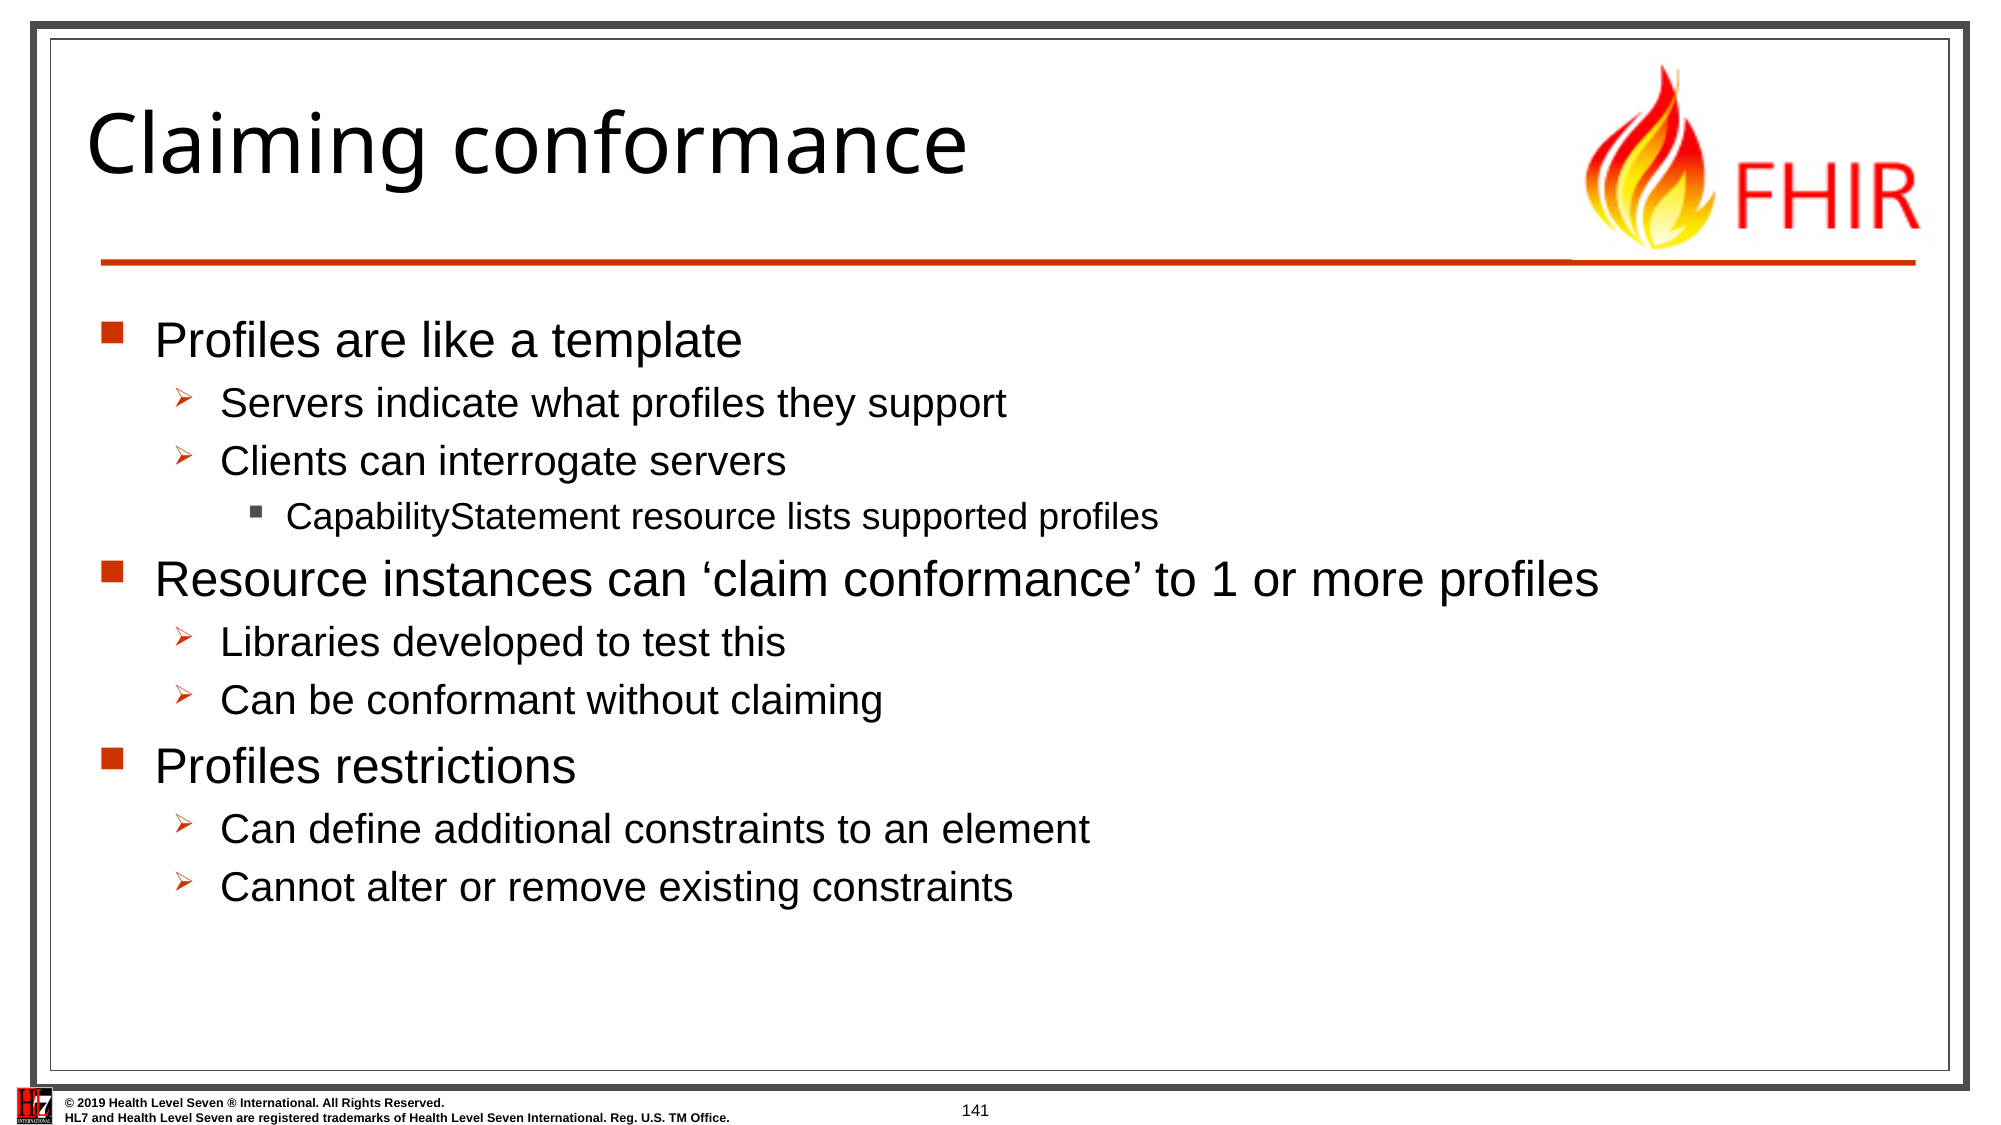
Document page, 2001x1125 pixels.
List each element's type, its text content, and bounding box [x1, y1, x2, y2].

picture [16, 1087, 53, 1125]
list Profiles are like a template Servers indicate what profiles they support Clients can interrogate servers CapabilityStatement resource lists supported profiles Resource instances can ‘claim conformance’ to 1 or more profiles Libraries developed to test this Can be conformant without claiming Profiles restrictions Can define additional constraints to an element Cannot alter or remove existing constraints [83, 299, 1917, 1035]
title Claiming conformance [70, 54, 1504, 244]
picture [1571, 53, 1934, 260]
